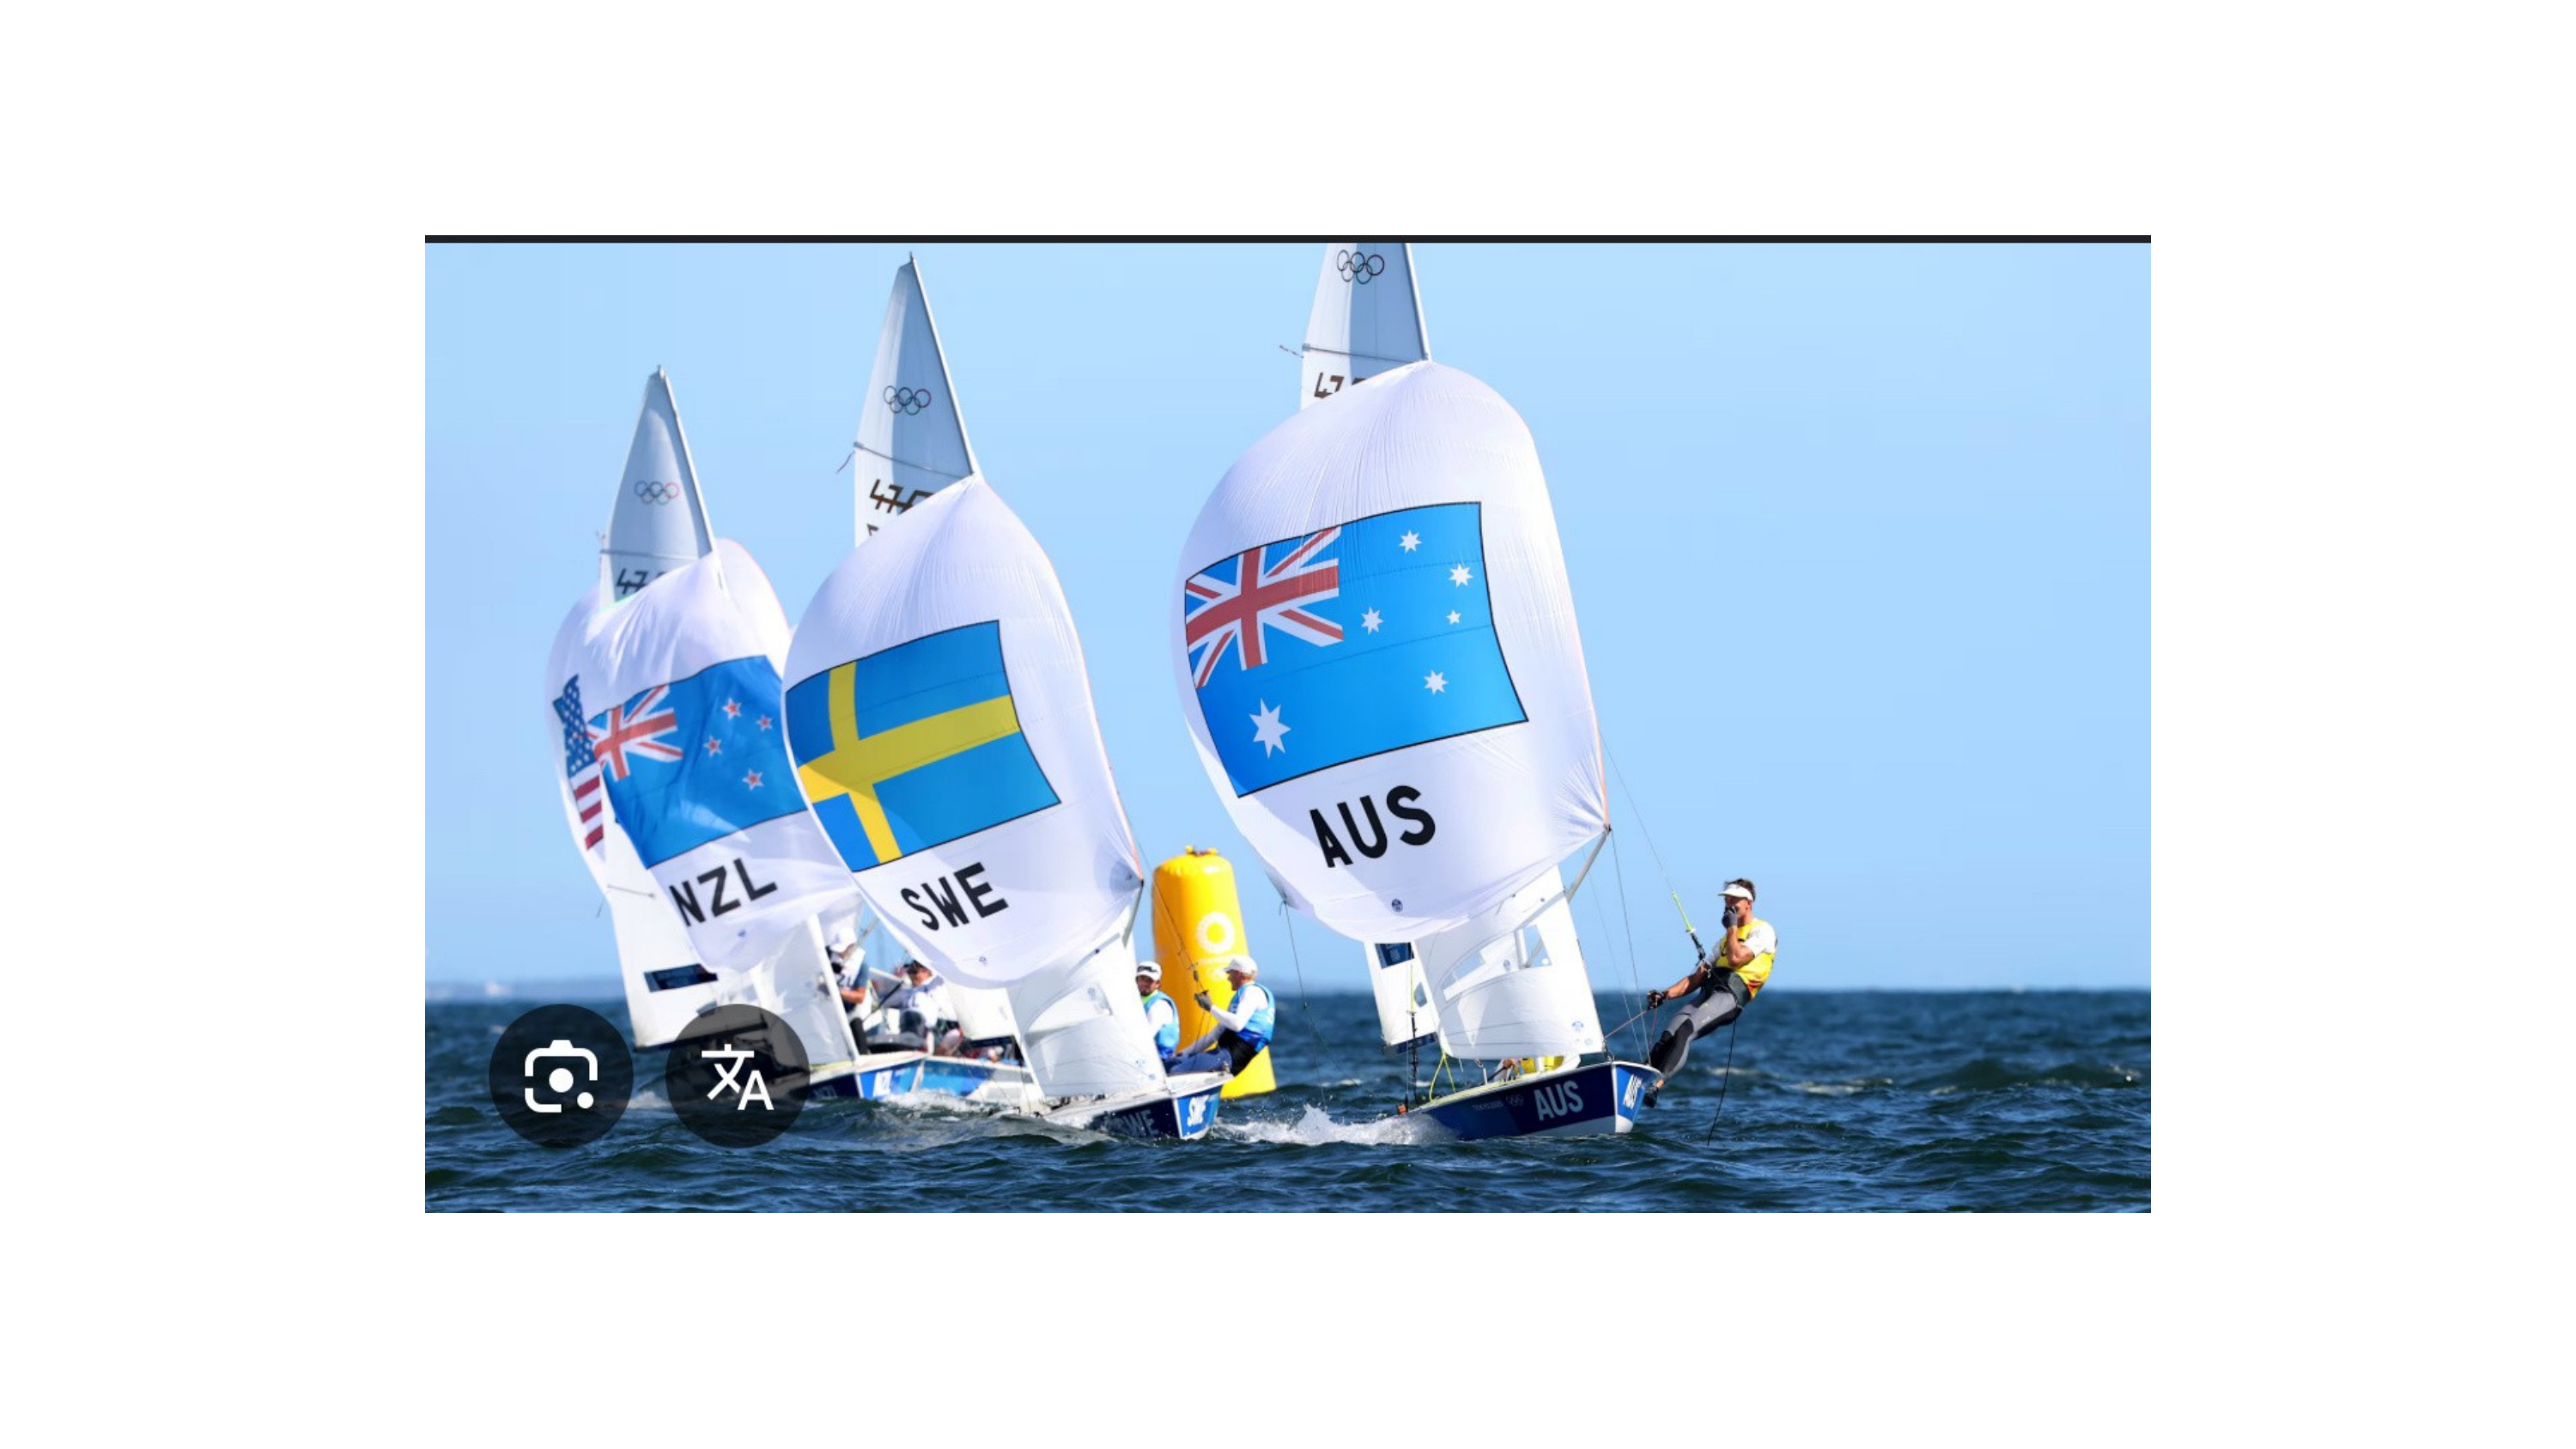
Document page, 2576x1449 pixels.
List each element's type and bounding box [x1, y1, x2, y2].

picture [425, 235, 2152, 1213]
